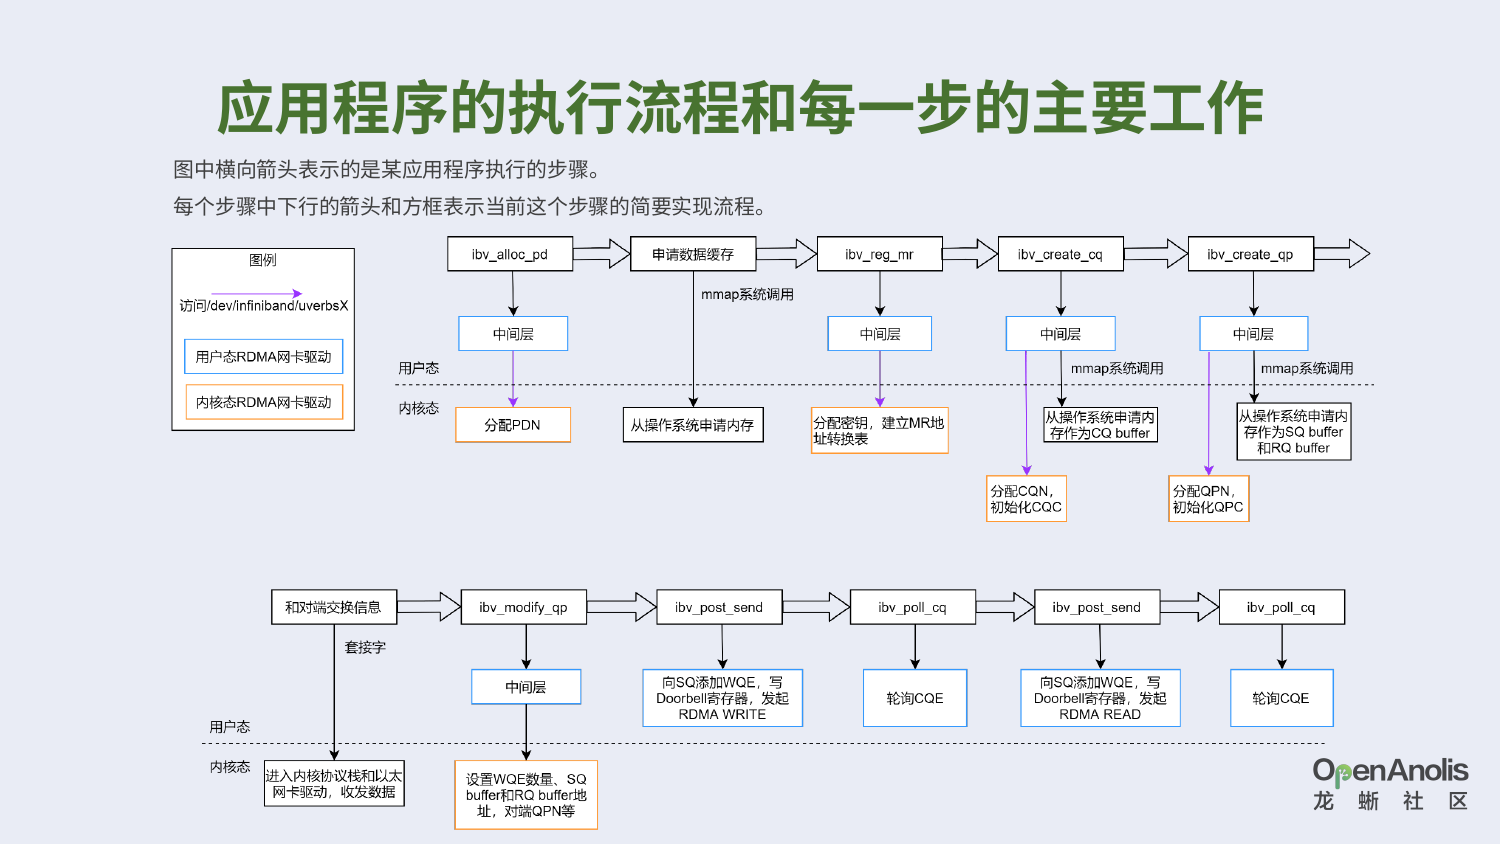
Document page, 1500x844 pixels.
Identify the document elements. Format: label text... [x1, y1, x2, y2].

text_box 图中横向箭头表示的是某应用程序执行的步骤。 每个步骤中下行的箭头和方框表示当前这个步骤的简要实现流程。 [159, 136, 1002, 227]
picture [159, 228, 1470, 844]
text_box 应用程序的执行流程和每一步的主要工作 [159, 40, 1323, 149]
